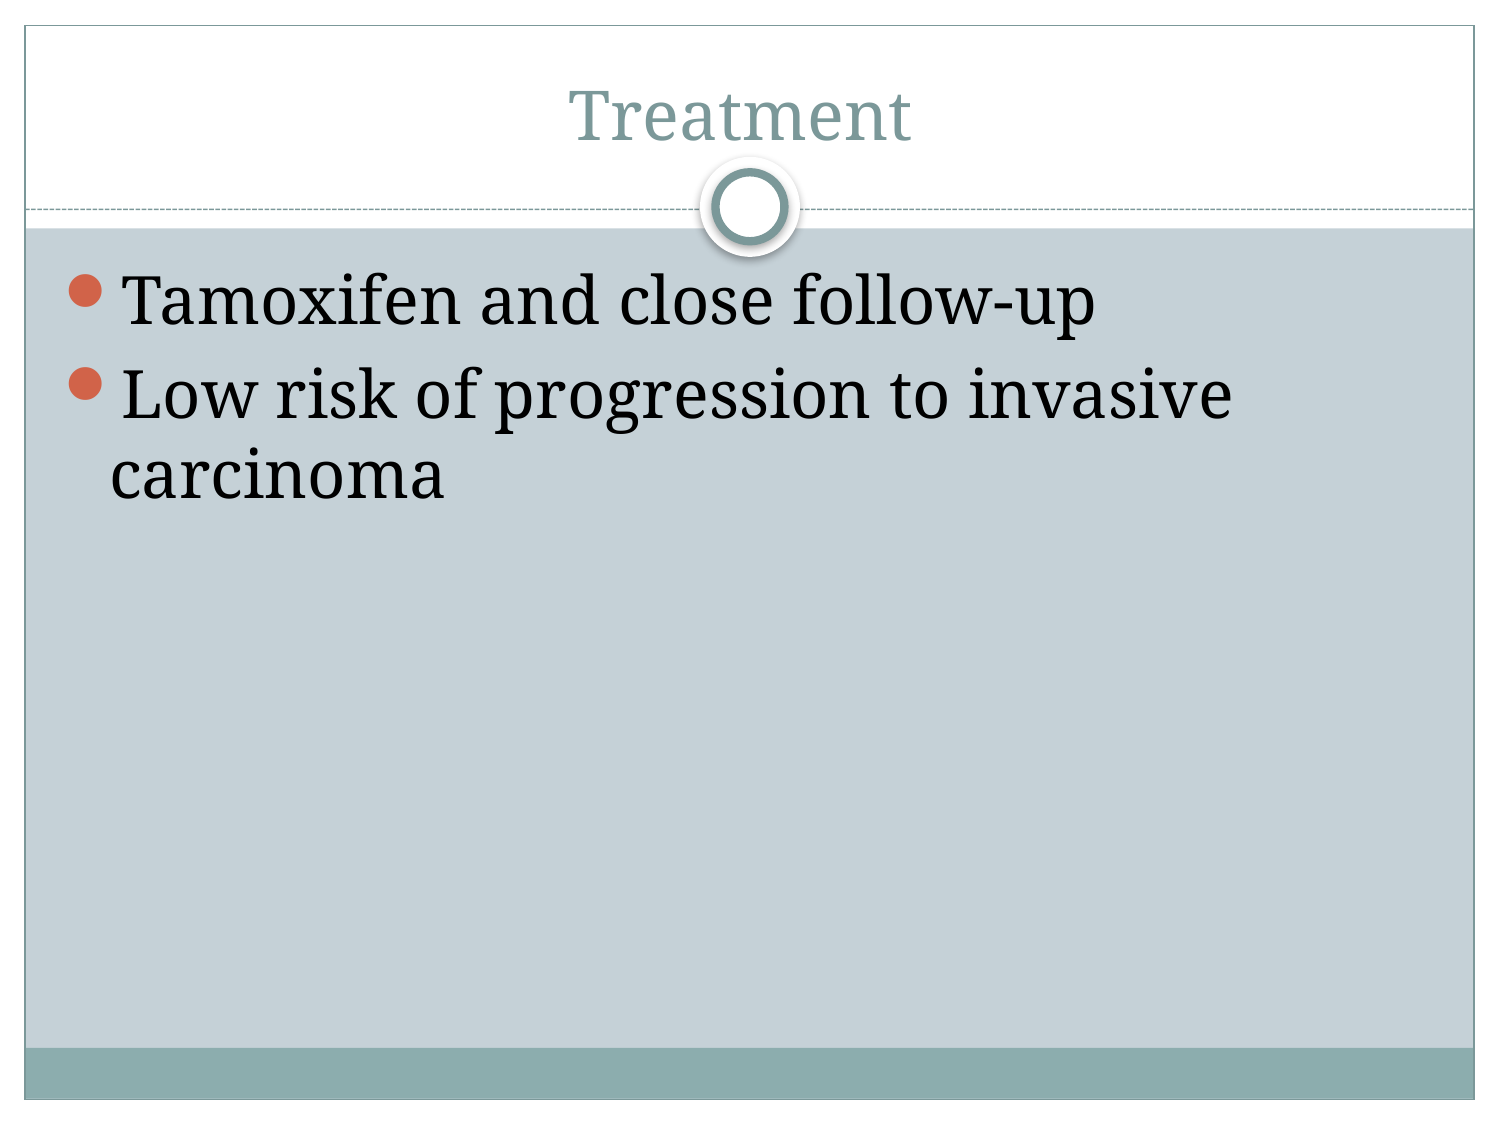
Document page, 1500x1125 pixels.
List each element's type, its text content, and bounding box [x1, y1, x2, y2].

list Tamoxifen and close follow-up Low risk of progression to invasive carcinoma [49, 250, 1445, 1001]
title Treatment [49, 37, 1450, 162]
